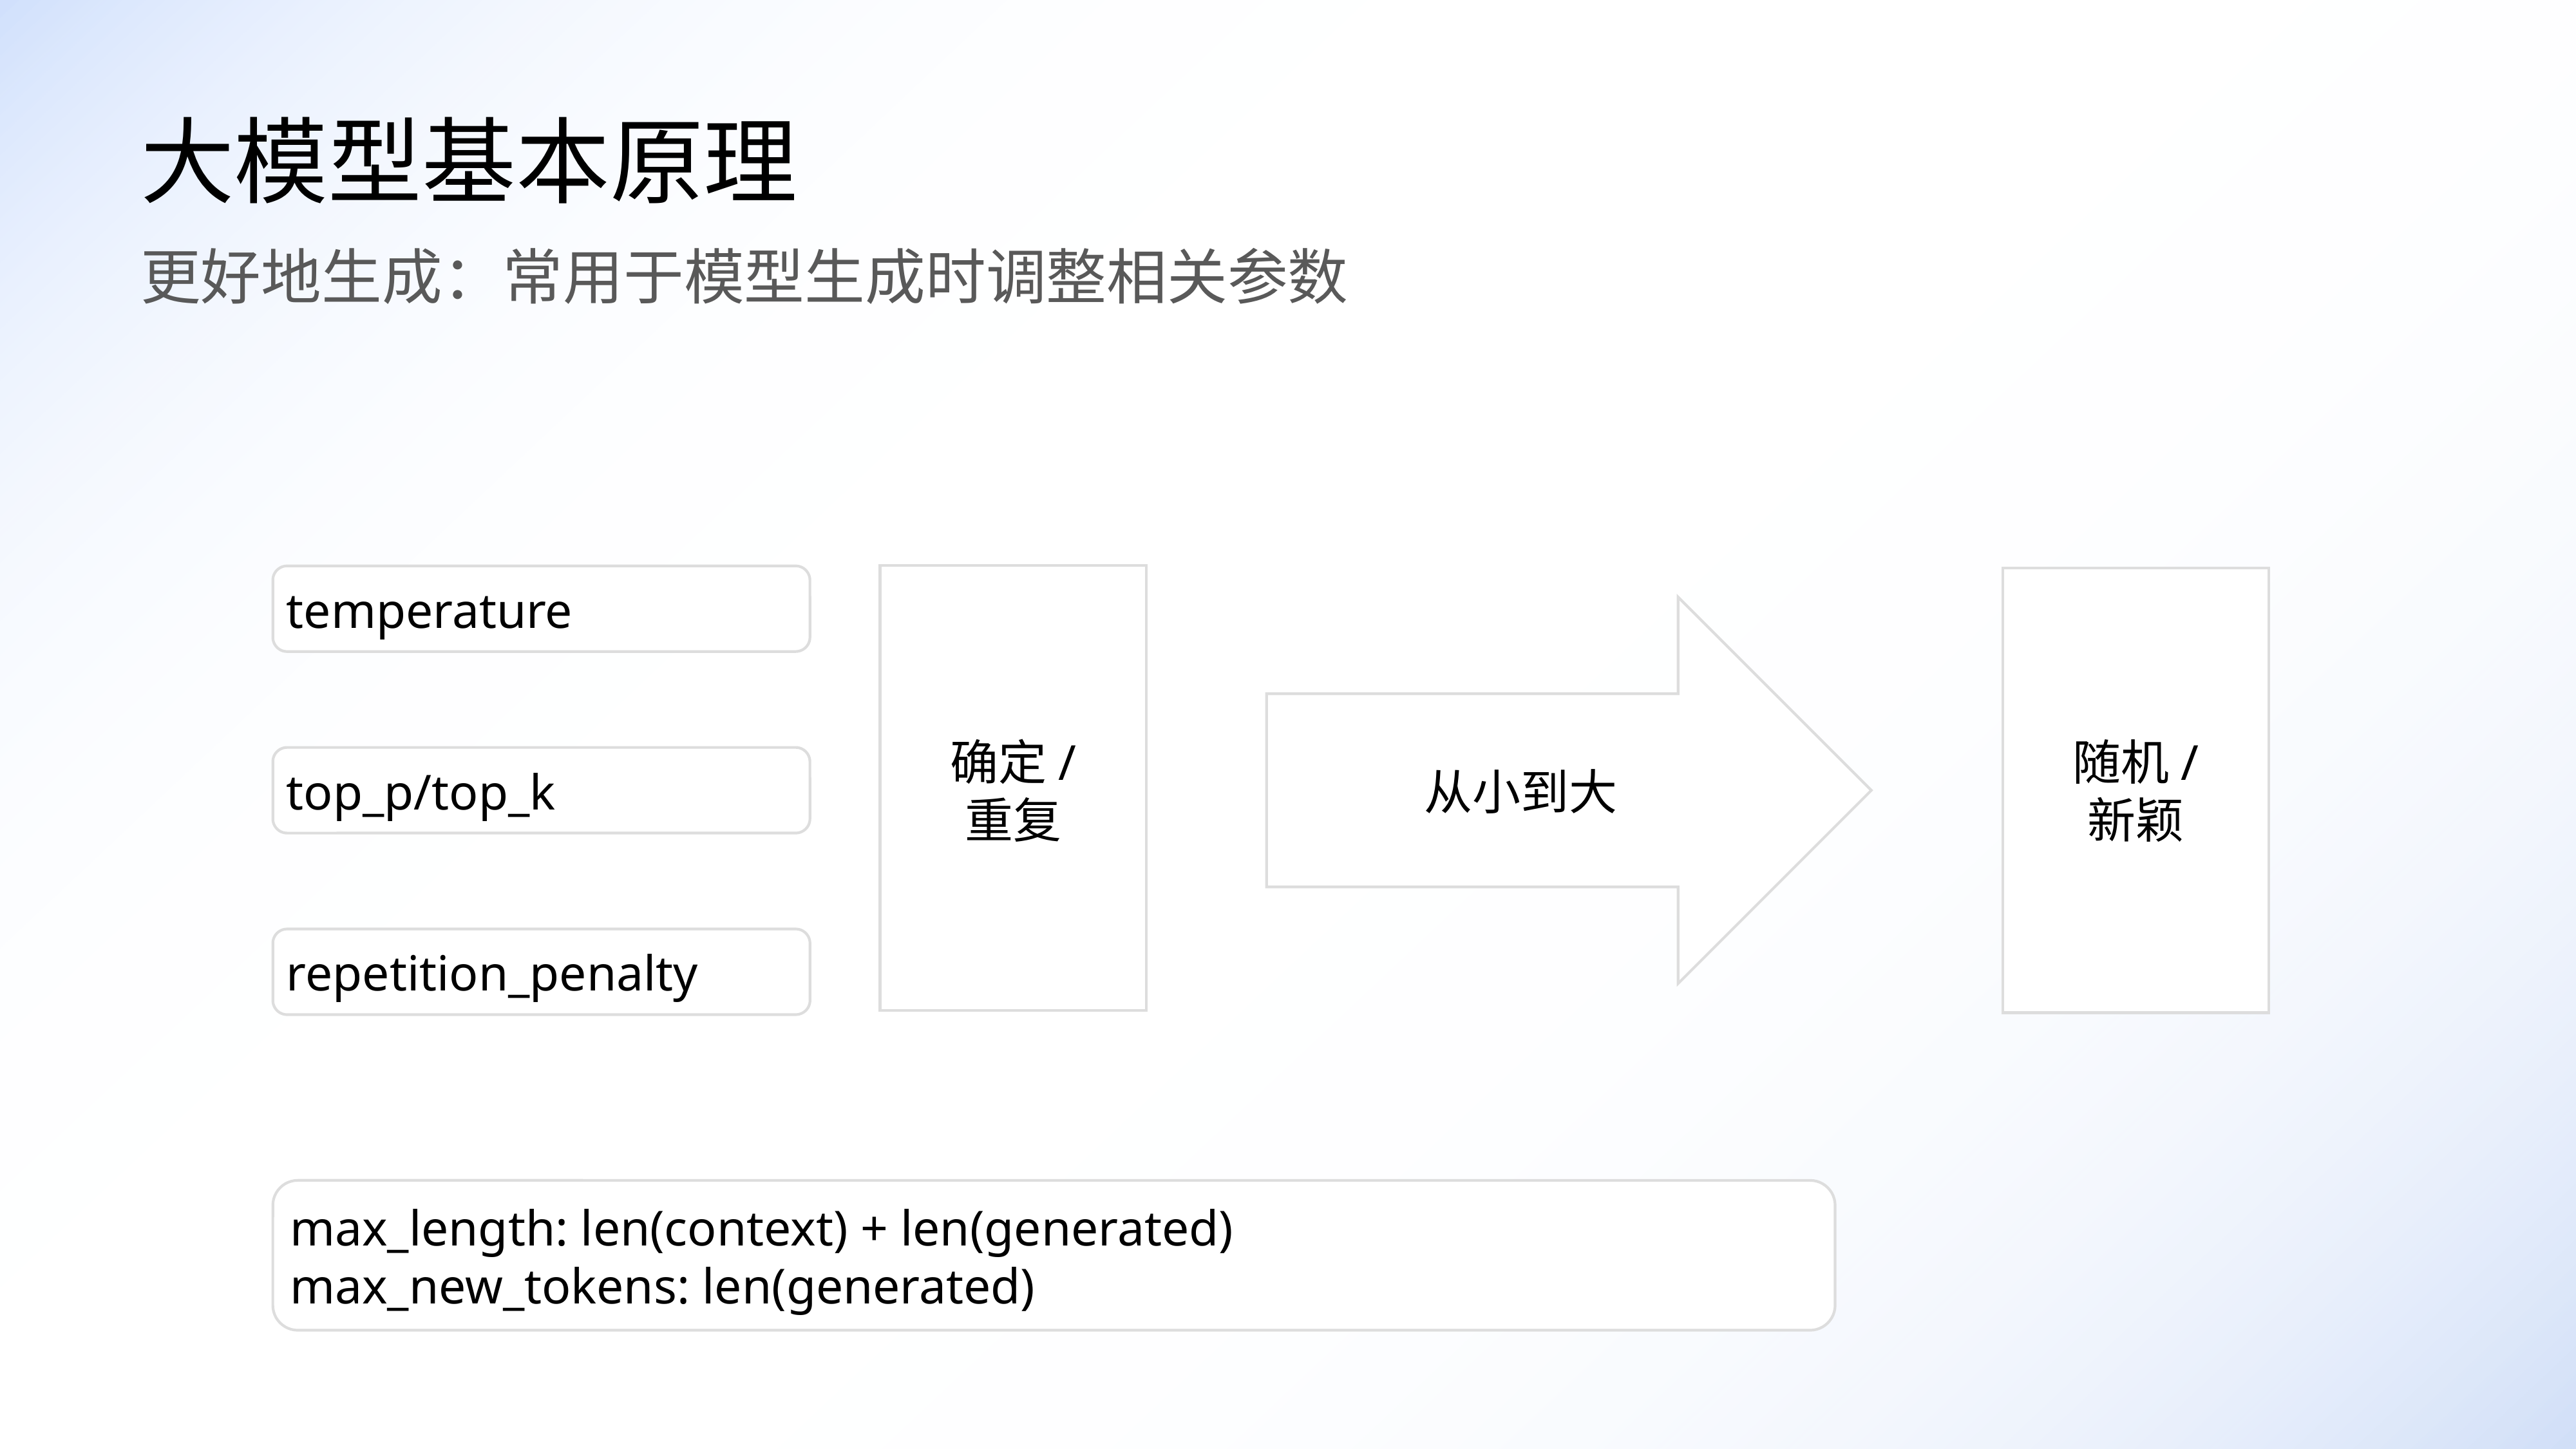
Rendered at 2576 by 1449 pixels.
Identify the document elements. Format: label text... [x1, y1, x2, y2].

text_box [880, 565, 1146, 1011]
text_box max_length: len(context) + len(generated) max_new_tokens: len(generated) [272, 1180, 1835, 1331]
text_box 确定/ 重复 [926, 722, 1100, 858]
text_box 随机/ 新颖 [2049, 722, 2222, 858]
text_box temperature [272, 565, 810, 652]
text_box 大模型基本原理 [135, 97, 804, 220]
text_box top_p/top_k [272, 747, 810, 833]
text_box 更好地生成：常用于模型生成时调整相关参数 [135, 233, 1354, 317]
text_box 从小到大 [1266, 597, 1871, 984]
picture [0, 0, 2576, 1449]
text_box repetition_penalty [272, 929, 810, 1015]
text_box [2003, 567, 2269, 1013]
